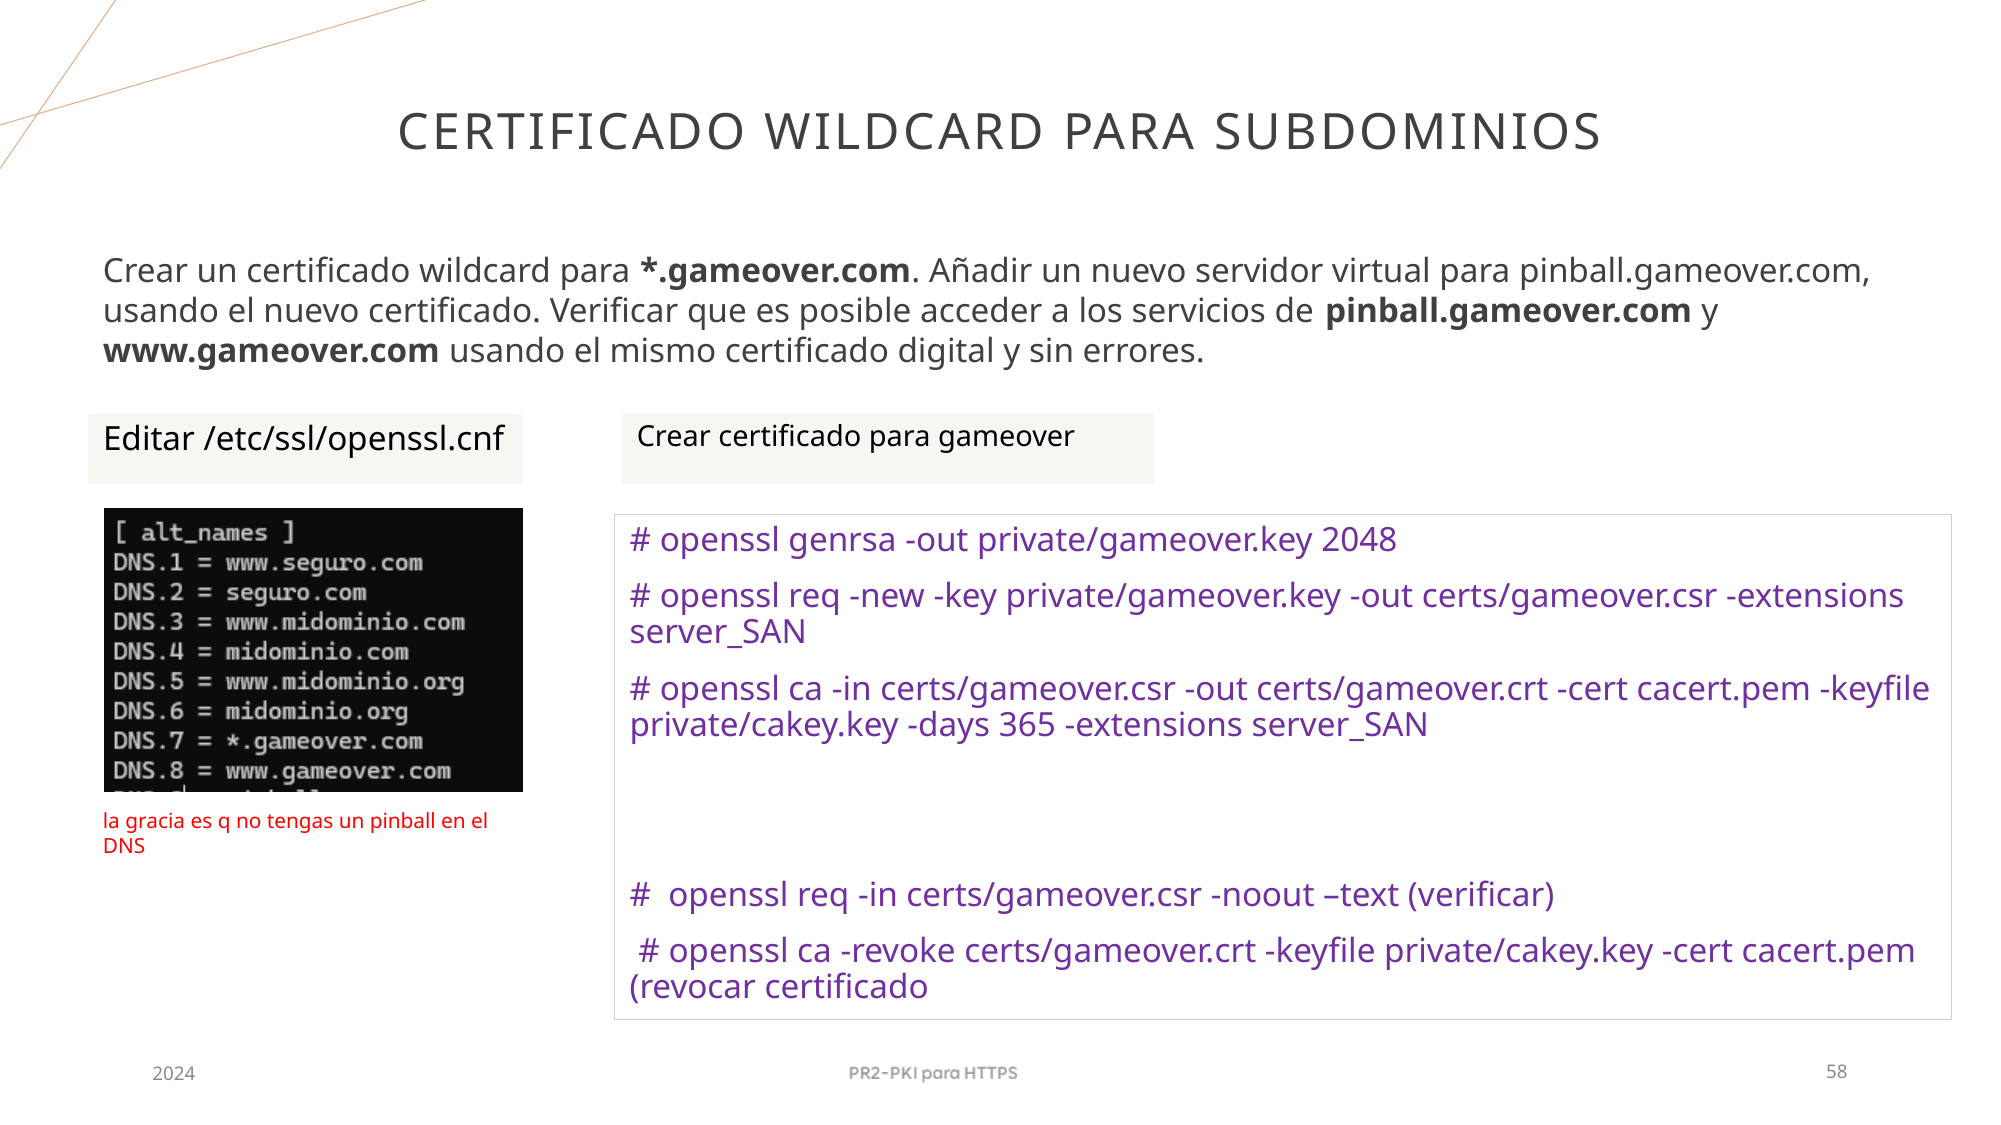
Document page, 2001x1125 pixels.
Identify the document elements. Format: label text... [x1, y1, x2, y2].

title Certificado Wildcard para subdominios [137, 24, 1863, 242]
text_box Editar /etc/ssl/openssl.cnf [88, 413, 523, 485]
picture [667, 1042, 1200, 1103]
text_box Crear certificado para gameover [621, 413, 1154, 485]
text_box # openssl genrsa -out private/gameover.key 2048 # openssl req -new -key private/gameover.key -out certs/gameover.csr -extensions server_SAN # openssl ca -in certs/gameover.csr -out certs/gameover.crt -cert cacert.pem -keyfile private/cakey.key -days 365 -extensions server_SAN # openssl req -in certs/gameover.csr -noout –text (verificar) # openssl ca -revoke certs/gameover.crt -keyfile private/cakey.key -cert cacert.pem (revocar certificado [614, 514, 1952, 1020]
slide_number 58 [1412, 1042, 1863, 1103]
slide_number 2024 [137, 1042, 588, 1103]
picture [104, 508, 523, 792]
text_box la gracia es q no tengas un pinball en el DNS [88, 800, 523, 866]
